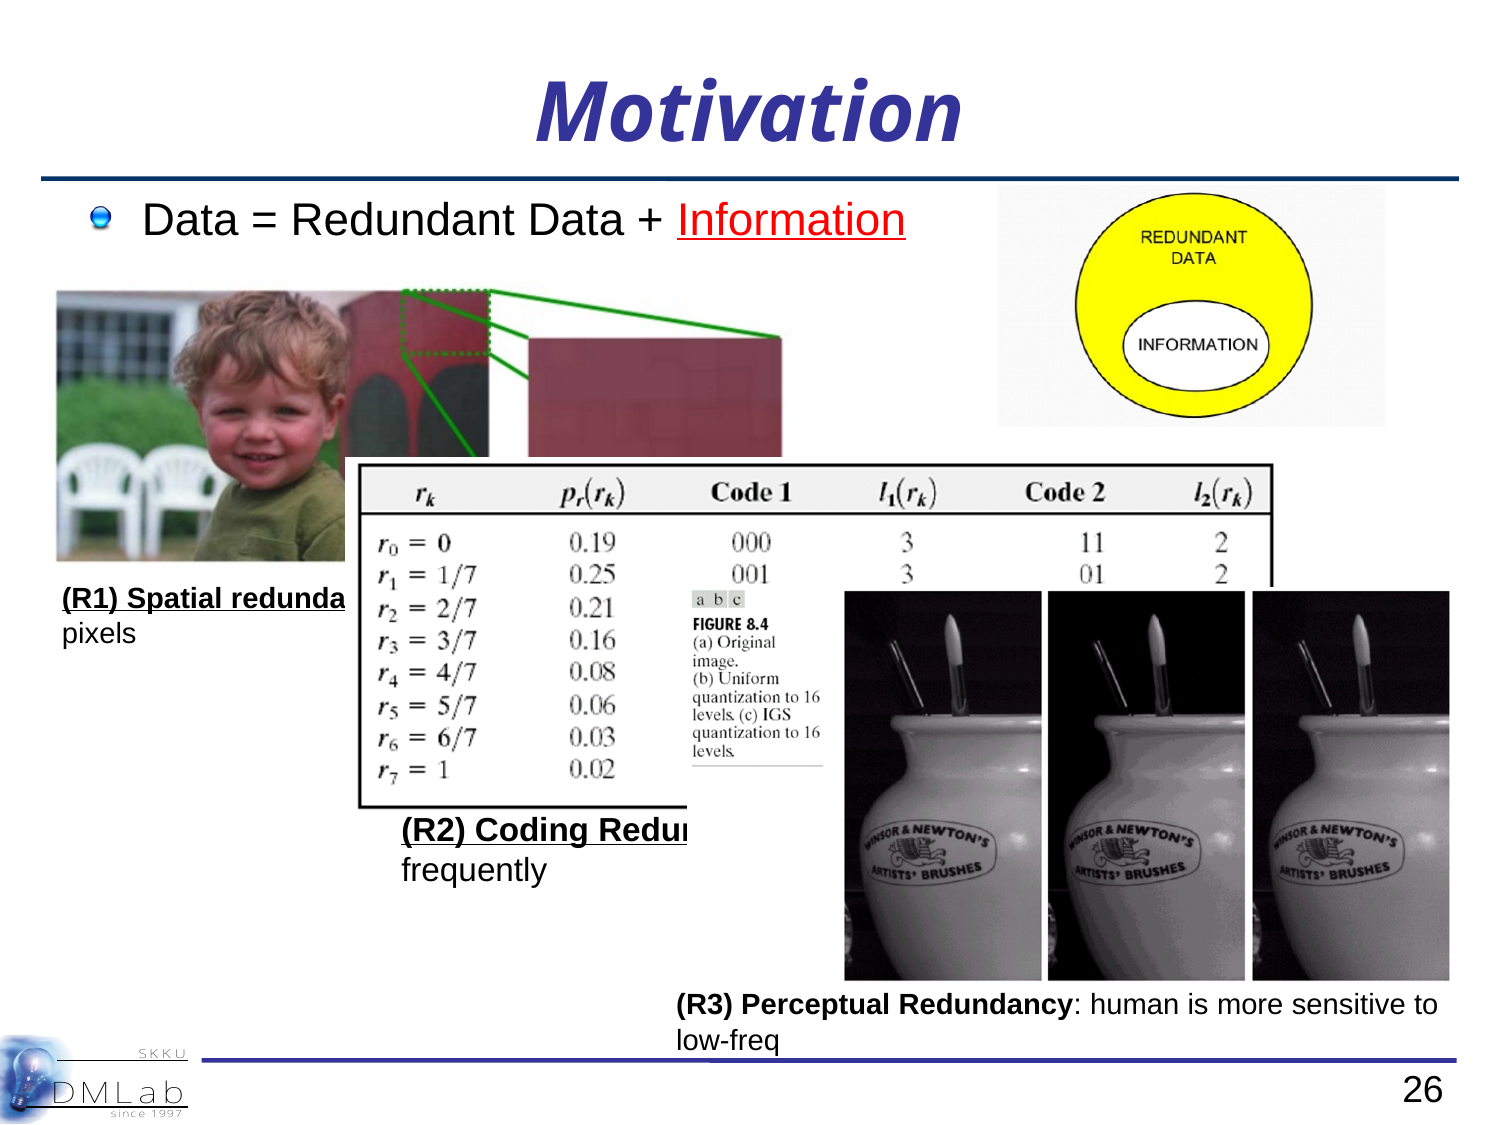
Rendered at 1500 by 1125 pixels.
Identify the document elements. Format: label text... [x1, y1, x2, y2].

picture [997, 185, 1386, 428]
list Data = Redundant Data + Information [70, 181, 1430, 585]
title Motivation [40, 30, 1460, 166]
list Data = Redundant Data + Information [70, 632, 656, 1009]
slide_number 26 [1146, 1070, 1460, 1118]
picture [85, 202, 115, 232]
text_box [344, 457, 1303, 857]
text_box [661, 587, 1470, 1030]
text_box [46, 281, 801, 623]
